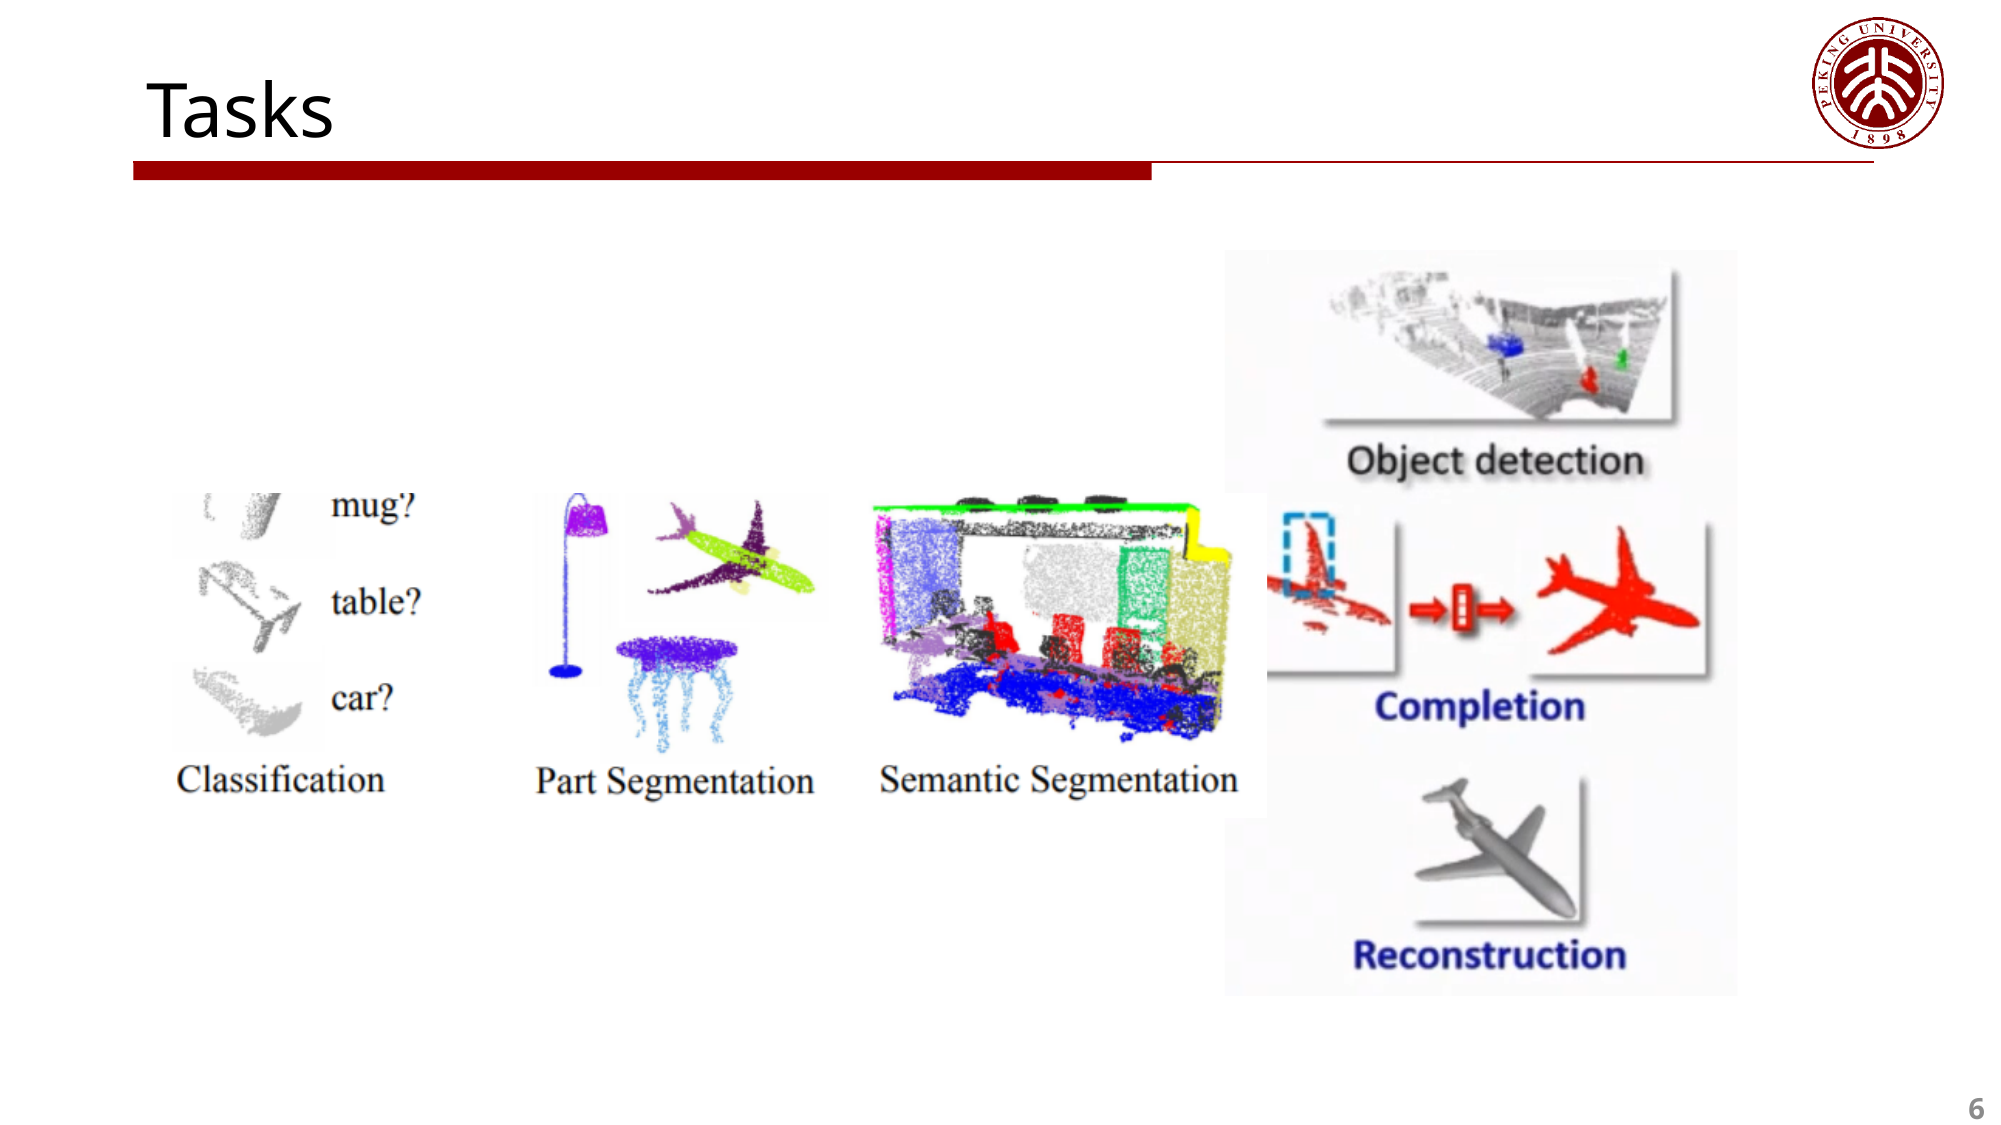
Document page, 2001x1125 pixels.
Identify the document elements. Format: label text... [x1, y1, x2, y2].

title Tasks [146, 62, 1771, 154]
slide_number 6 [1912, 1074, 2000, 1125]
picture [141, 250, 1738, 997]
picture [1812, 17, 1944, 149]
